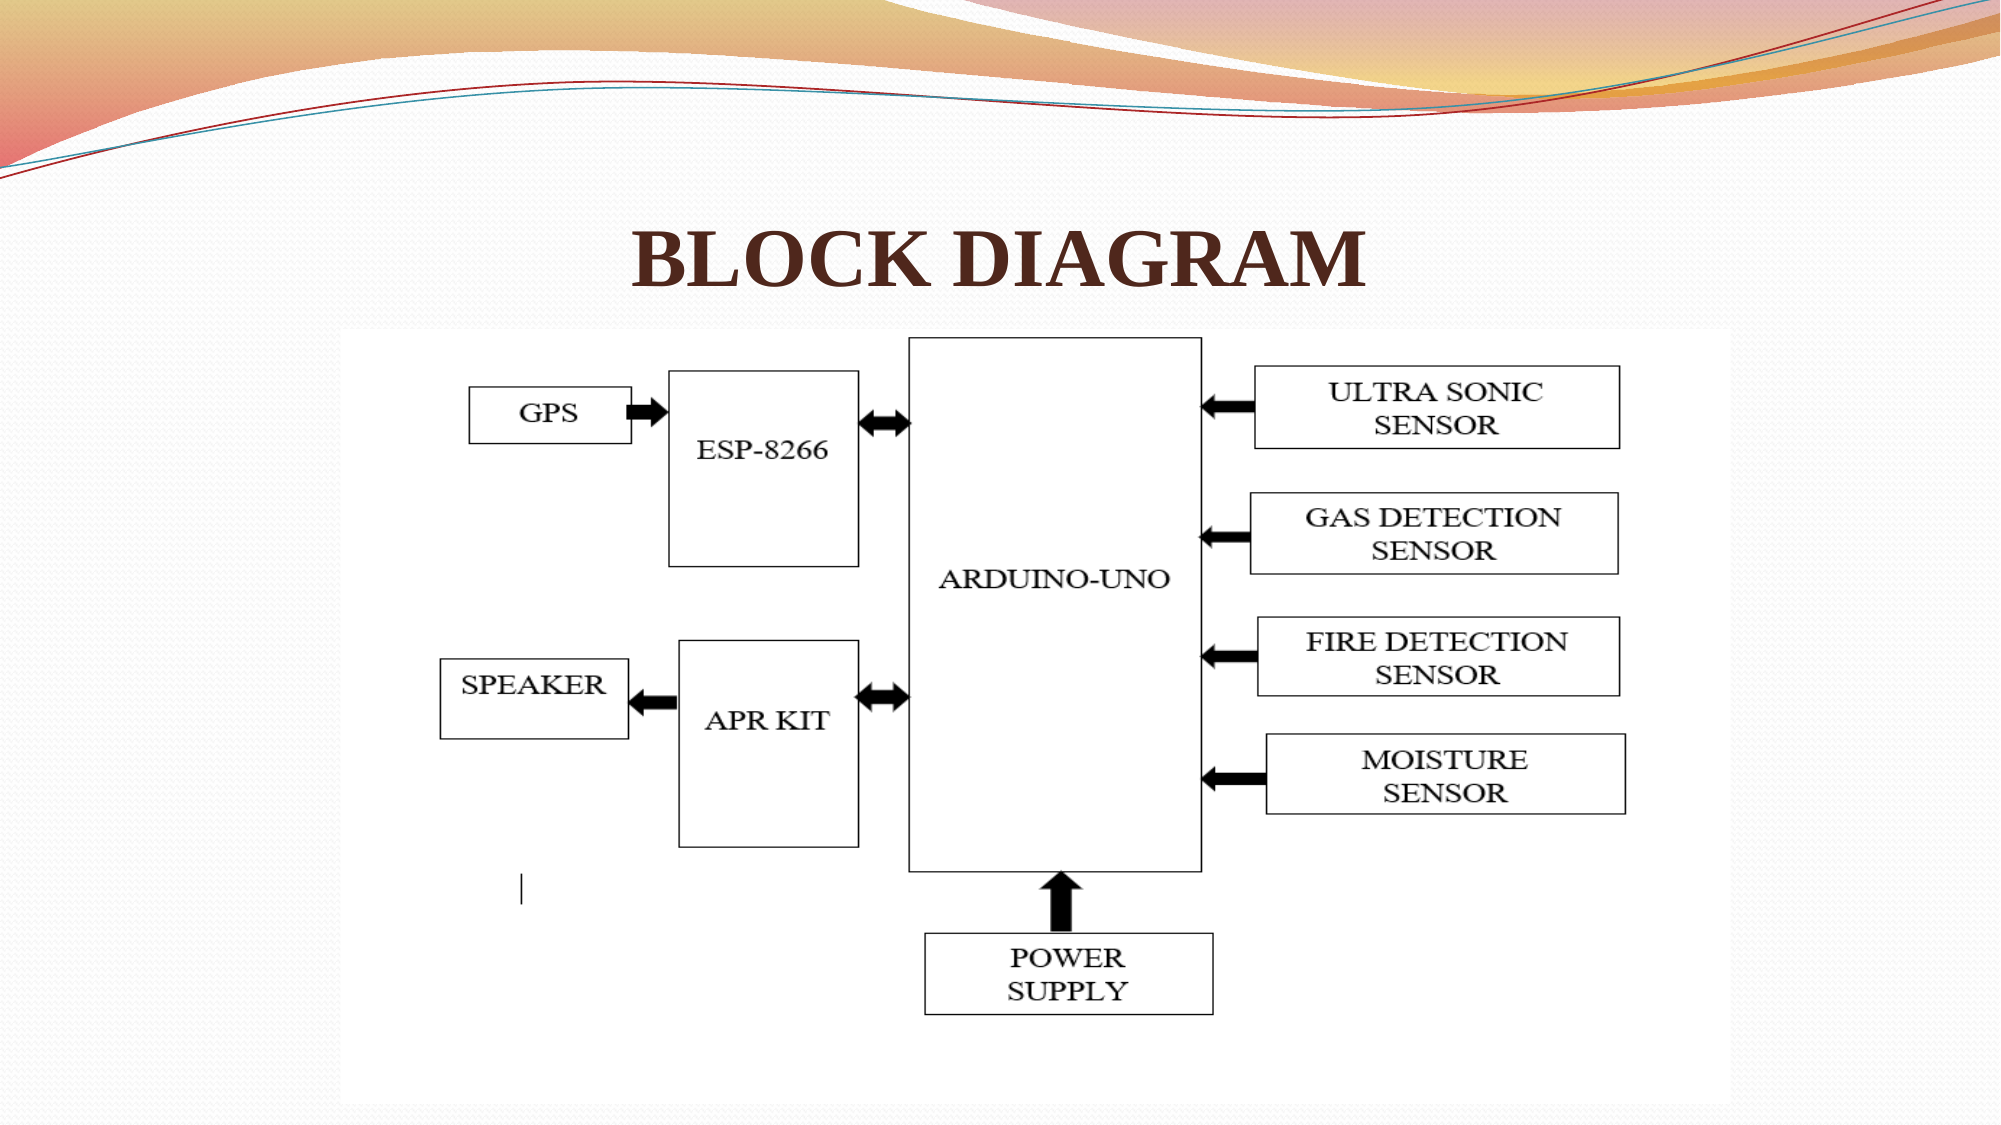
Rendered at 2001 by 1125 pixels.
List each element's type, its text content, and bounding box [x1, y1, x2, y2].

title BLOCK DIAGRAM [99, 115, 1900, 303]
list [340, 328, 1731, 1104]
